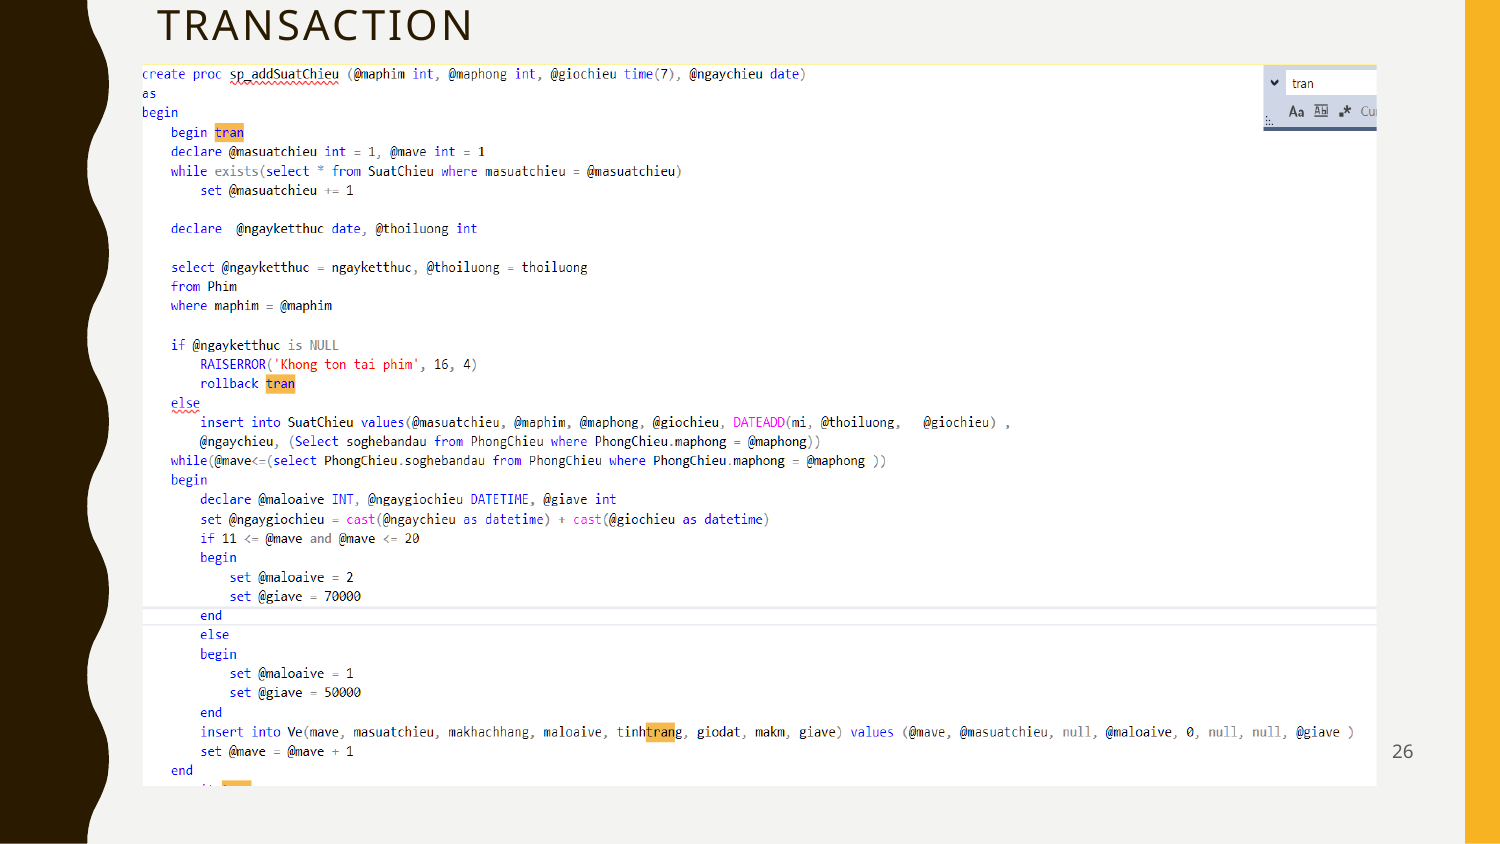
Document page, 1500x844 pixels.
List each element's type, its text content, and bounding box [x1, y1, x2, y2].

title Transaction [142, 0, 1429, 65]
slide_number 26 [1377, 720, 1429, 786]
picture [142, 64, 1377, 786]
